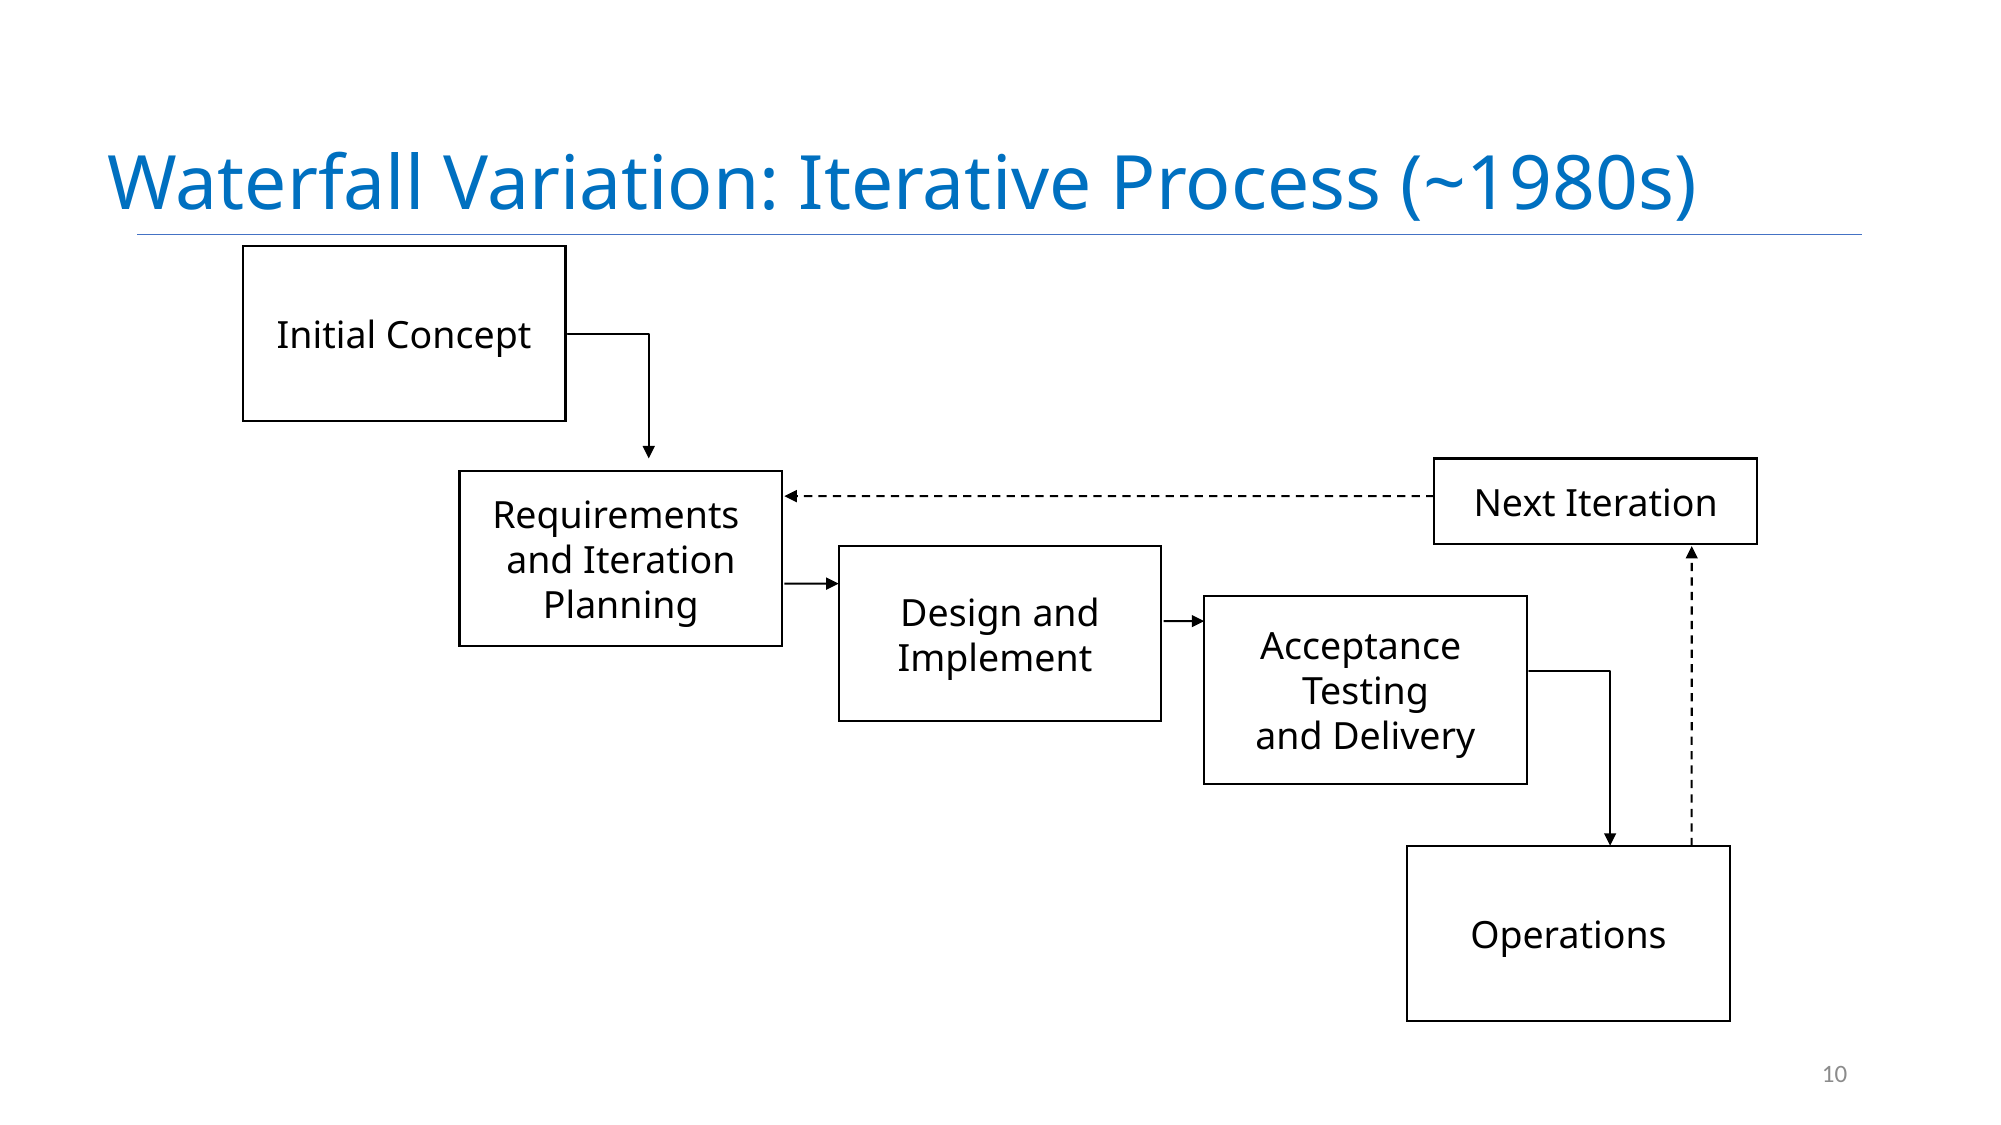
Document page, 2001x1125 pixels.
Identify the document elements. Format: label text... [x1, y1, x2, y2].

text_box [242, 246, 1758, 1022]
slide_number 10 [1412, 1042, 1863, 1103]
title Waterfall Variation: Iterative Process (~1980s) [92, 15, 1908, 234]
